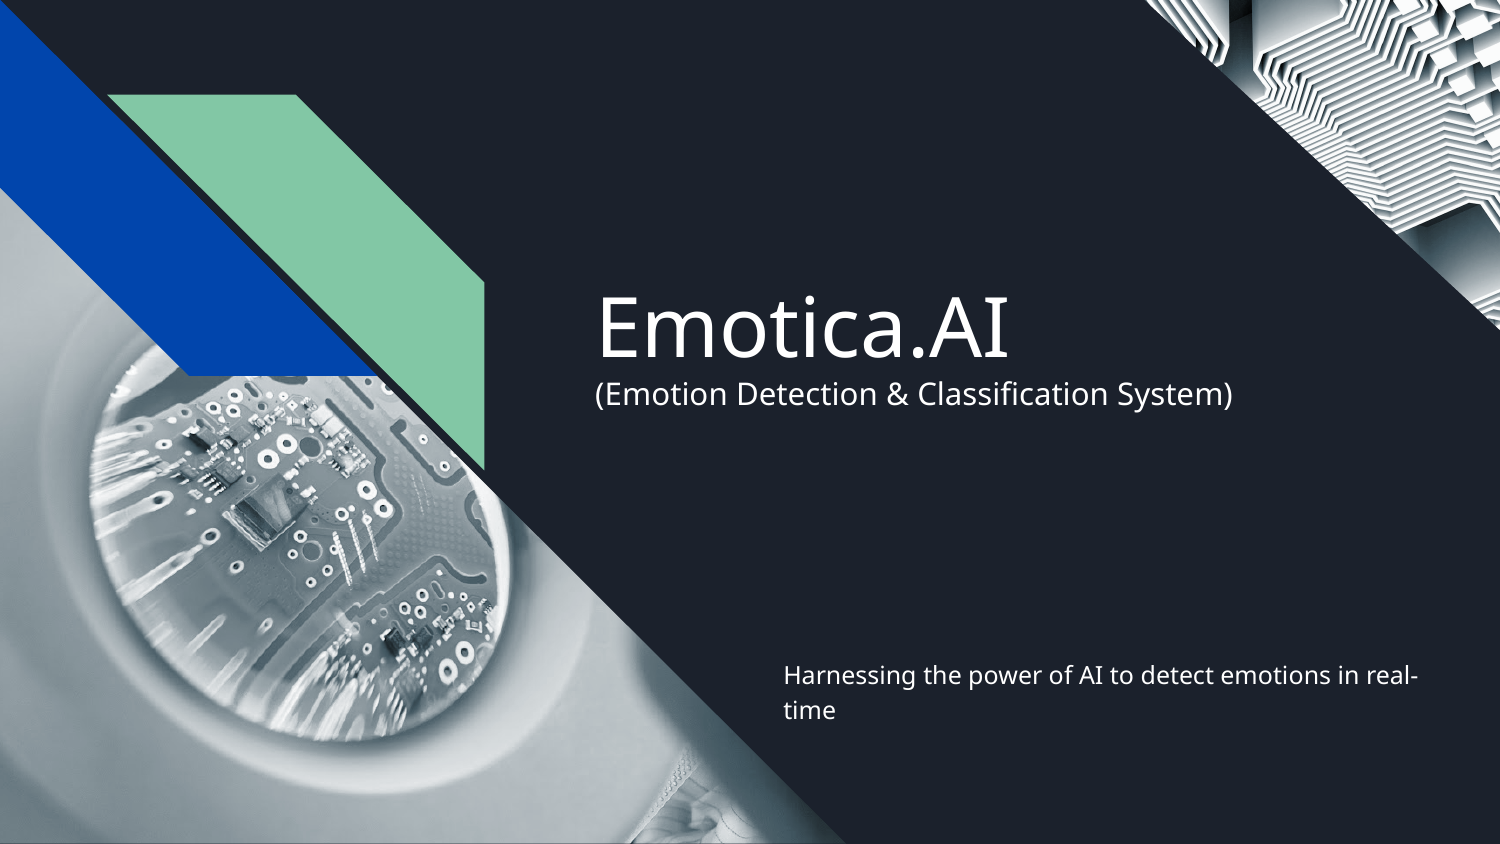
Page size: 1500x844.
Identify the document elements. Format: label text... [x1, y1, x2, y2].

subtitle Harnessing the power of AI to detect emotions in real-time [768, 640, 1459, 724]
picture [0, 189, 847, 844]
title Emotica.AI (Emotion Detection & Classification System) [580, 258, 1404, 518]
picture [1144, 0, 1500, 331]
